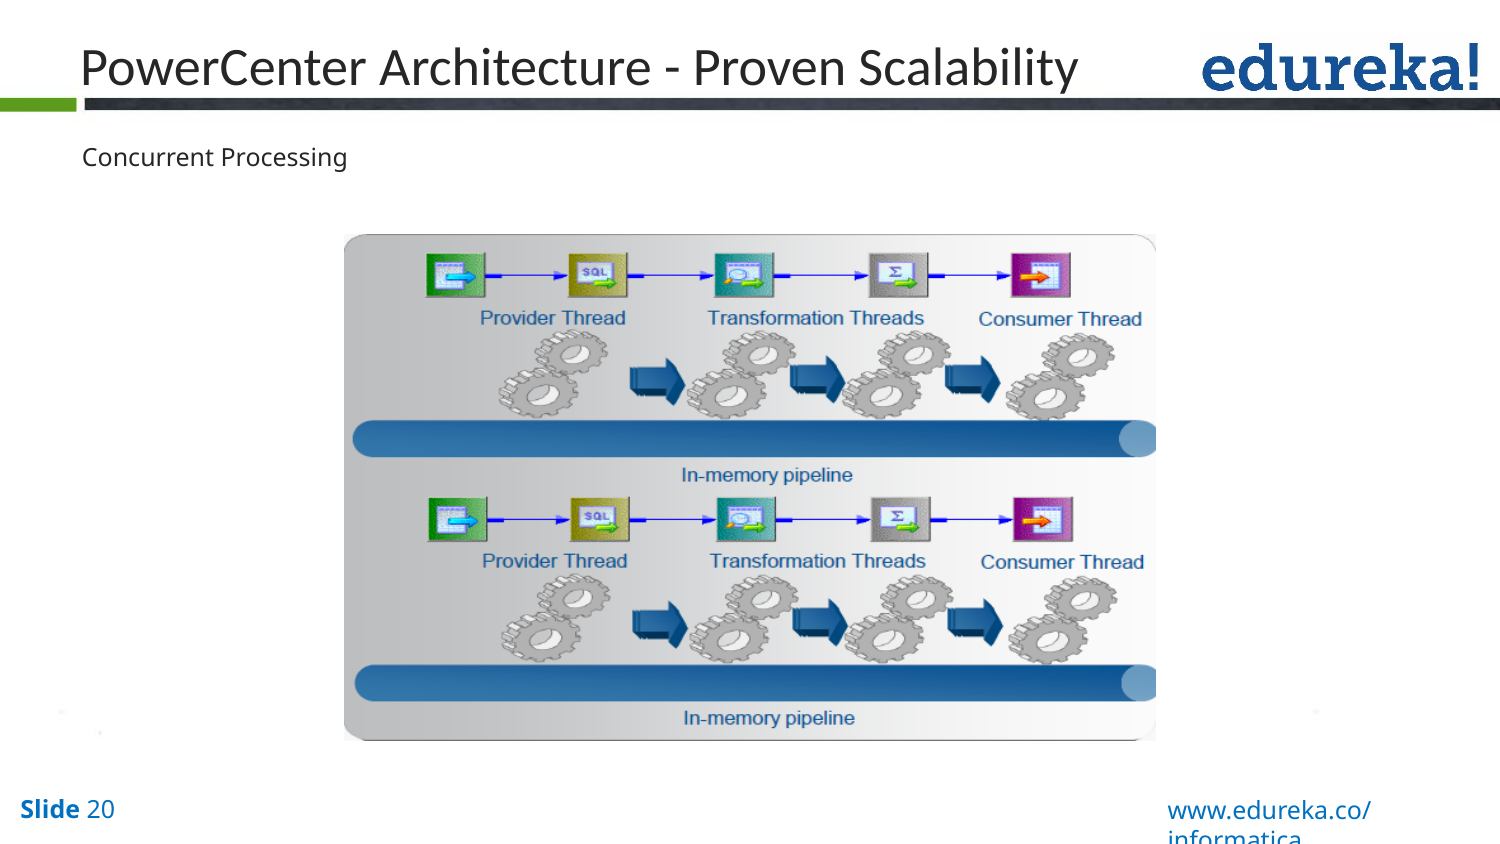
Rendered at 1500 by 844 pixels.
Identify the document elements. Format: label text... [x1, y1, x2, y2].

picture [1177, 837, 1184, 844]
picture [1201, 837, 1208, 844]
picture [0, 0, 1500, 844]
picture [1227, 837, 1234, 844]
picture [1236, 837, 1242, 844]
text_box Concurrent Processing [67, 133, 1422, 179]
text_box PowerCenter Architecture - Proven Scalability [65, 23, 1133, 104]
